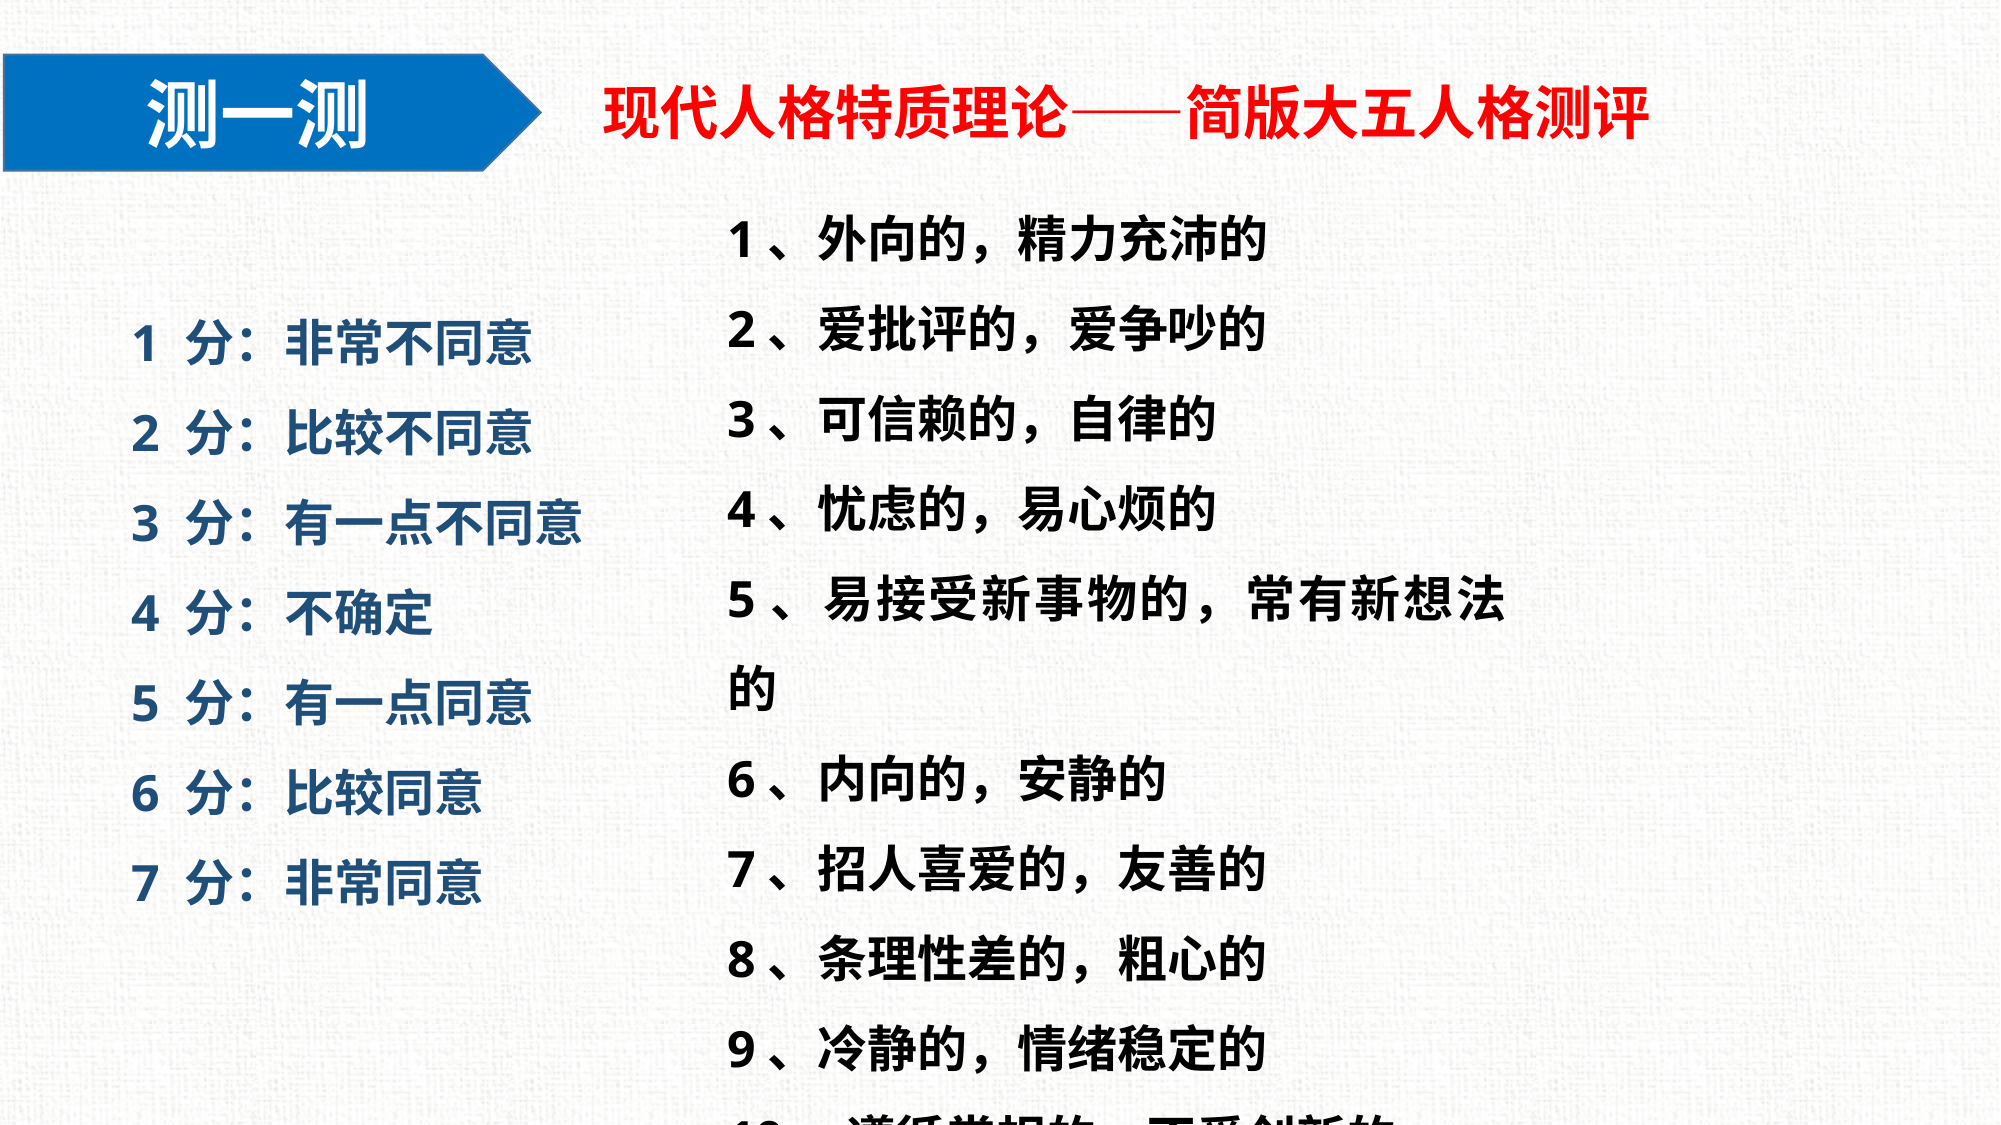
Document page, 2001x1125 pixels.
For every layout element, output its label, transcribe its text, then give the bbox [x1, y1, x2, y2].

text_box 现代人格特质理论——简版大五人格测评 [587, 34, 2000, 259]
text_box 1、外向的，精力充沛的 2、爱批评的，爱争吵的 3、可信赖的，自律的 4、忧虑的，易心烦的 5、易接受新事物的，常有新想法的 6、内向的，安静的 7、招人喜爱的，友善的 8、条理性差的，粗心的 9、冷静的，情绪稳定的 10、遵循常规的，不爱创新的 [712, 170, 1521, 1125]
text_box 测一测 [2, 53, 543, 172]
text_box 1 分：非常不同意 2 分：比较不同意 3 分：有一点不同意 4 分：不确定 5 分：有一点同意 6 分：比较同意 7 分：非常同意 [116, 274, 712, 919]
